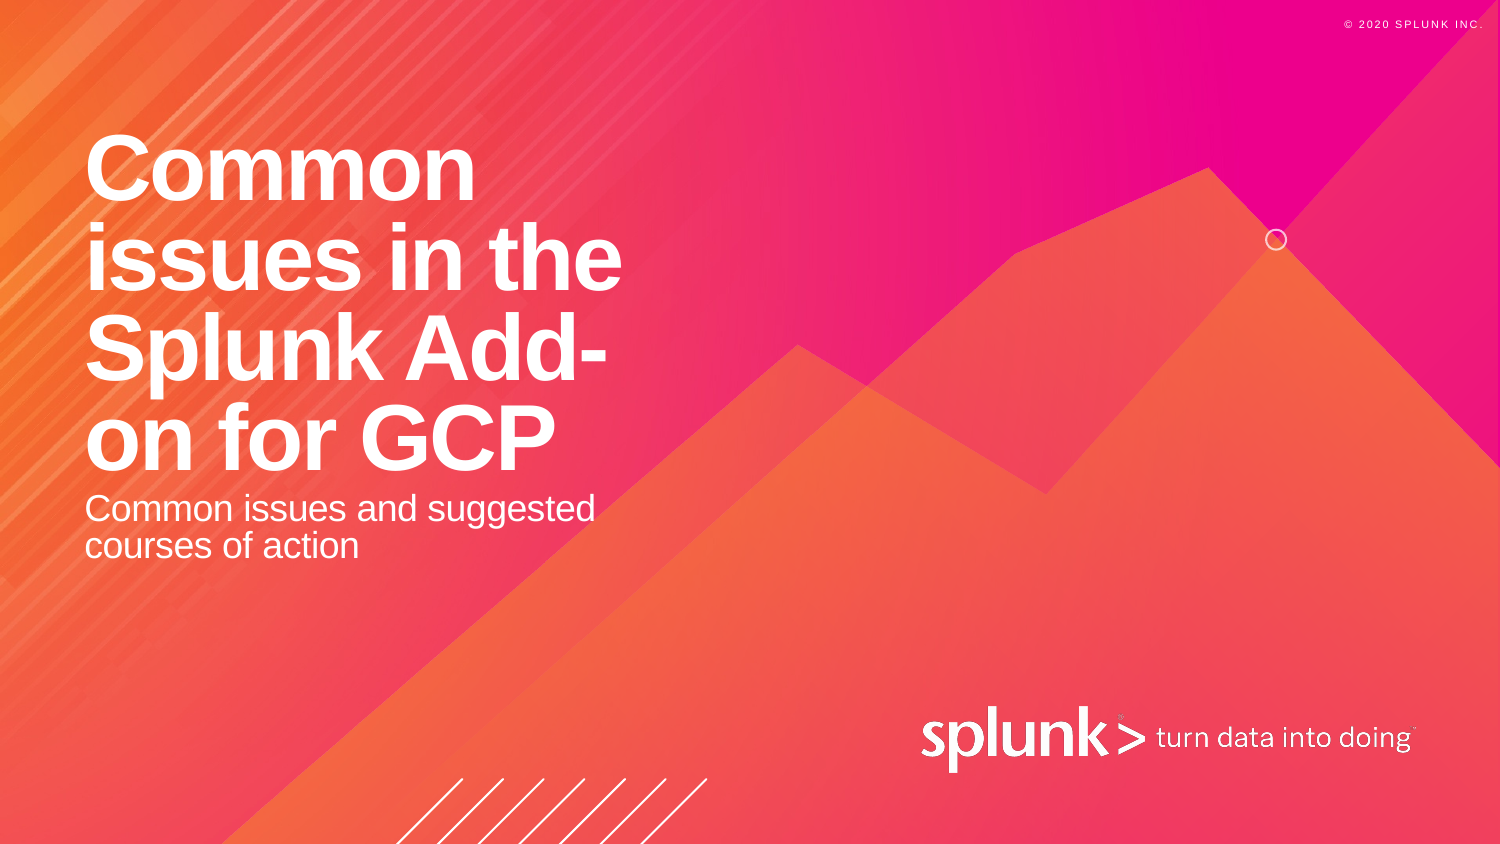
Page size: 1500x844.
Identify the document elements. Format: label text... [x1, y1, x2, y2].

title Common issues in the Splunk Add-on for GCP [84, 215, 708, 489]
list Common issues and suggested courses of action [84, 491, 708, 530]
picture [0, 0, 1496, 844]
picture [921, 706, 1416, 773]
picture [1272, 231, 1281, 238]
